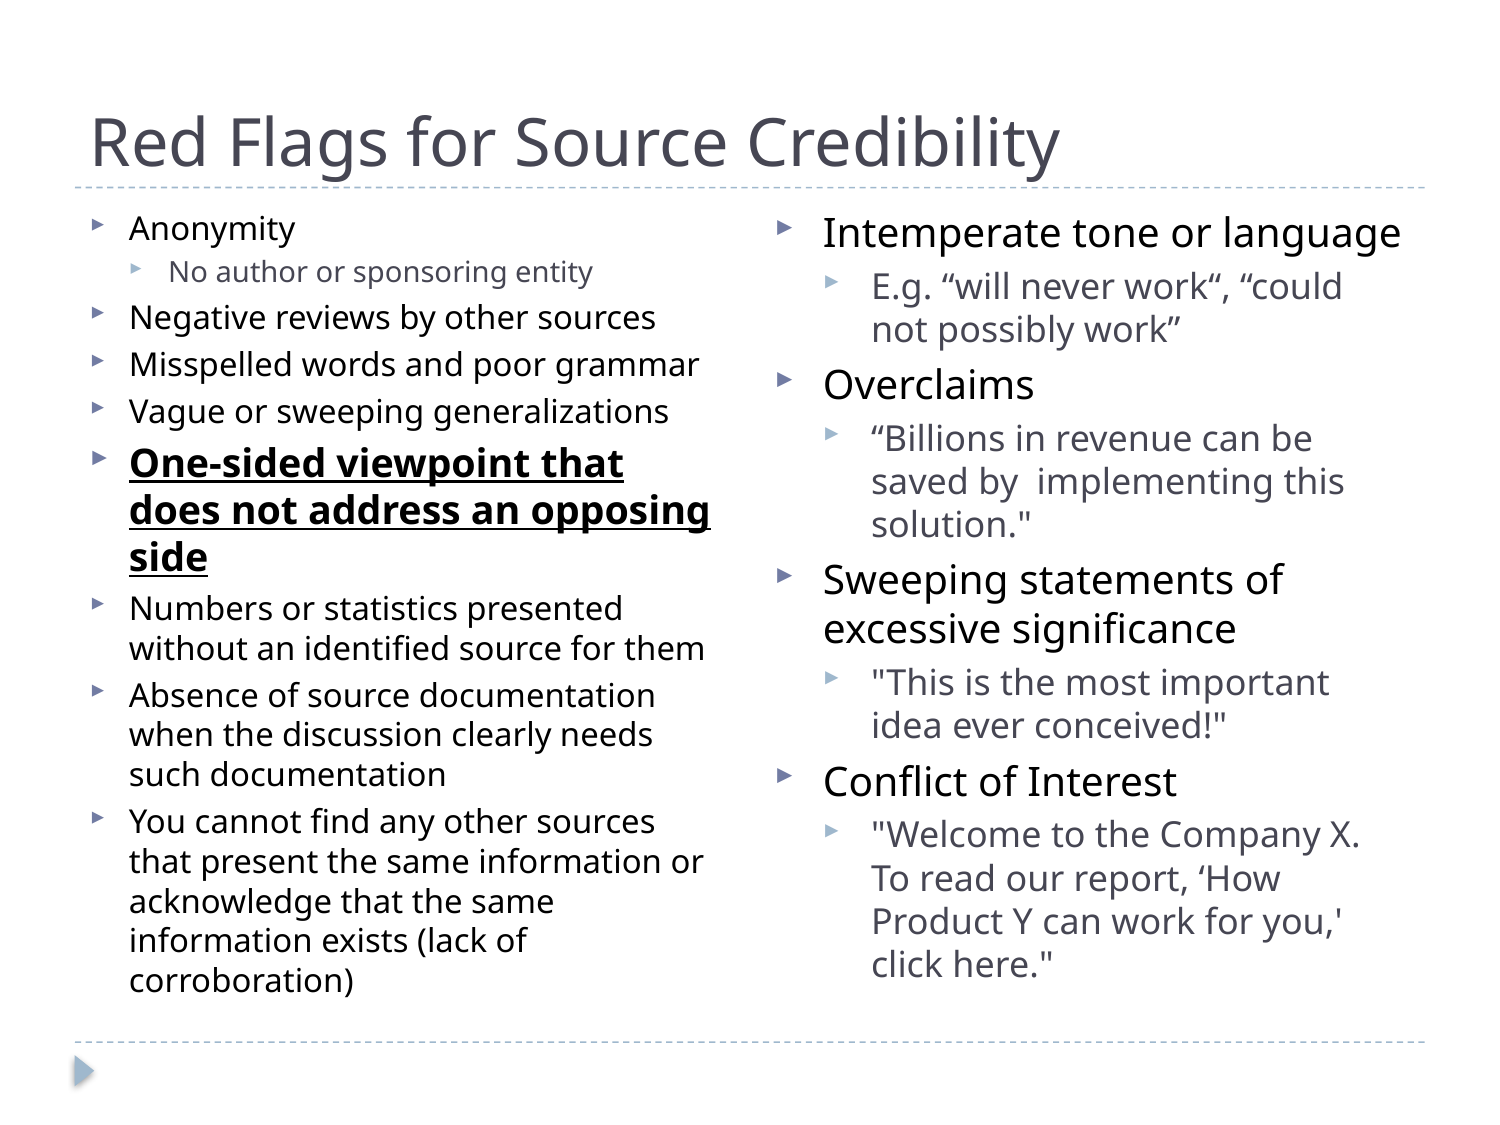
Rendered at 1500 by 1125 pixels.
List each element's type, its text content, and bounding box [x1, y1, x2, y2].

list Anonymity No author or sponsoring entity Negative reviews by other sources Misspelled words and poor grammar Vague or sweeping generalizations One-sided viewpoint that does not address an opposing side Numbers or statistics presented without an identified source for them Absence of source documentation when the discussion clearly needs such documentation You cannot find any other sources that present the same information or acknowledge that the same information exists (lack of corroboration) [75, 200, 738, 1010]
list Intemperate tone or language E.g. “will never work“, “could not possibly work” Overclaims “Billions in revenue can be saved by implementing this solution." Sweeping statements of excessive significance "This is the most important idea ever conceived!" Conflict of Interest "Welcome to the Company X. To read our report, ‘How Product Y can work for you,' click here." [759, 199, 1423, 1010]
title Red Flags for Source Credibility [75, 37, 1425, 188]
